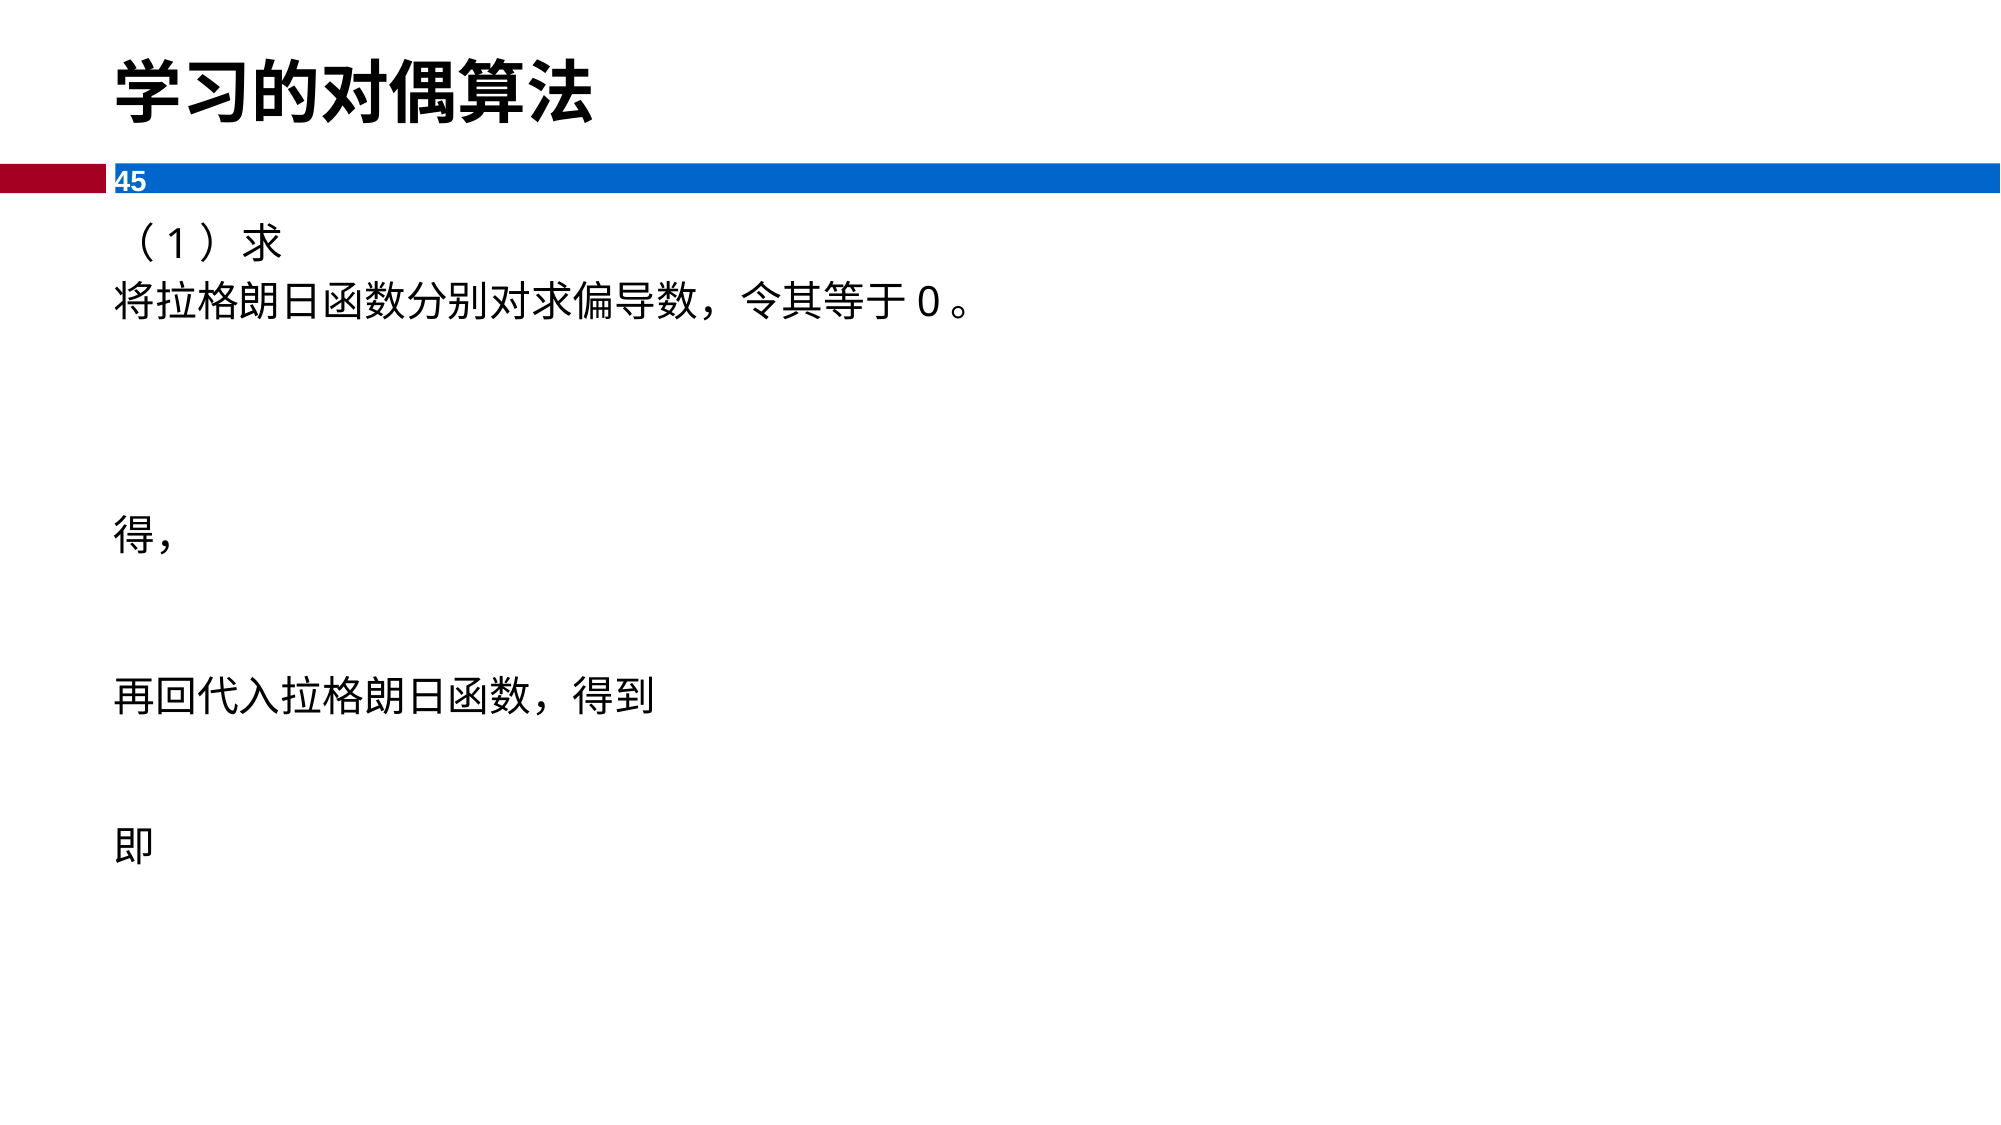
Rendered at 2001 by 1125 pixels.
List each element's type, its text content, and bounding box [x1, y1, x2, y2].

text_box 学习的对偶算法 [98, 0, 1824, 209]
